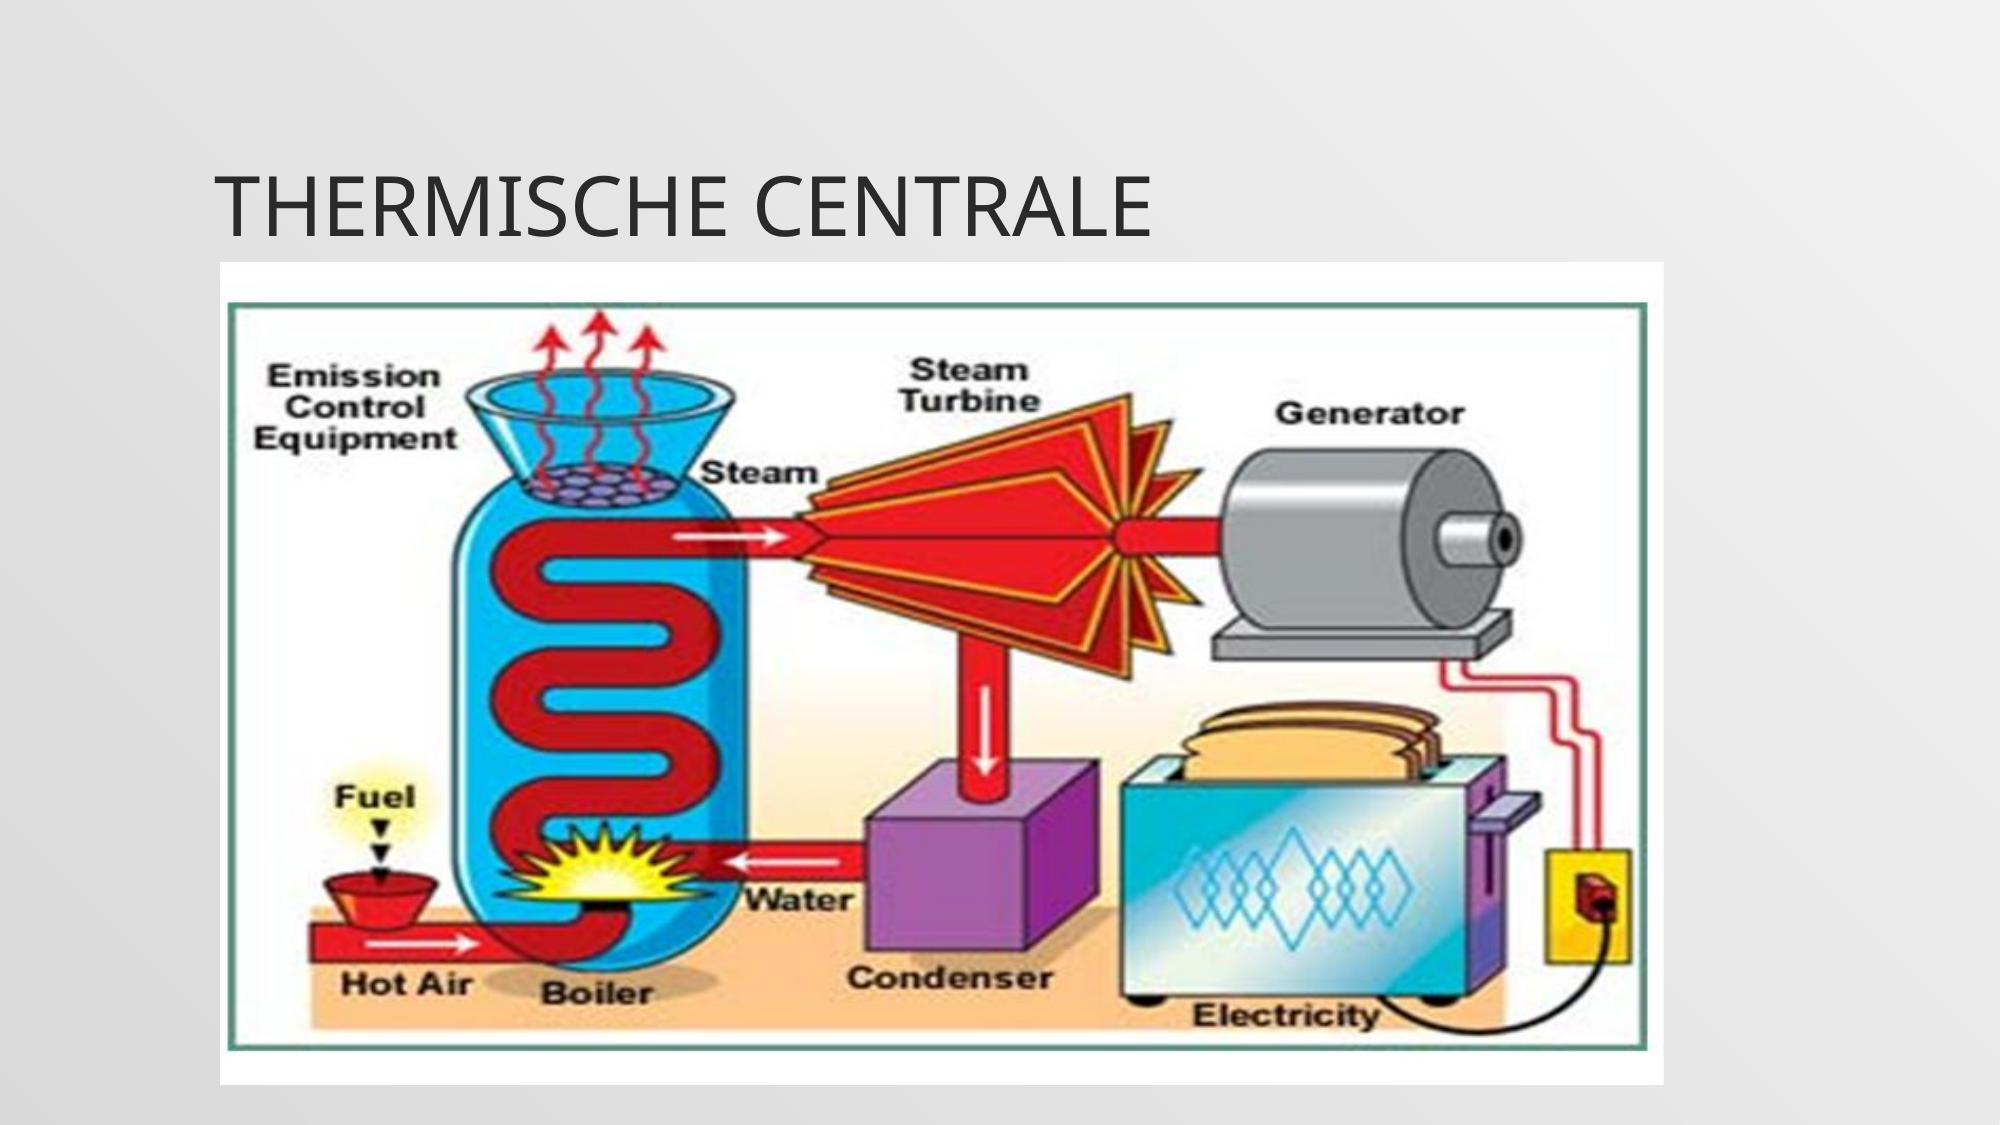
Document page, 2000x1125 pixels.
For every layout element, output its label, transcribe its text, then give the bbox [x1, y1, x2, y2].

title Thermische centrale [199, 45, 1800, 263]
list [220, 262, 1664, 1085]
